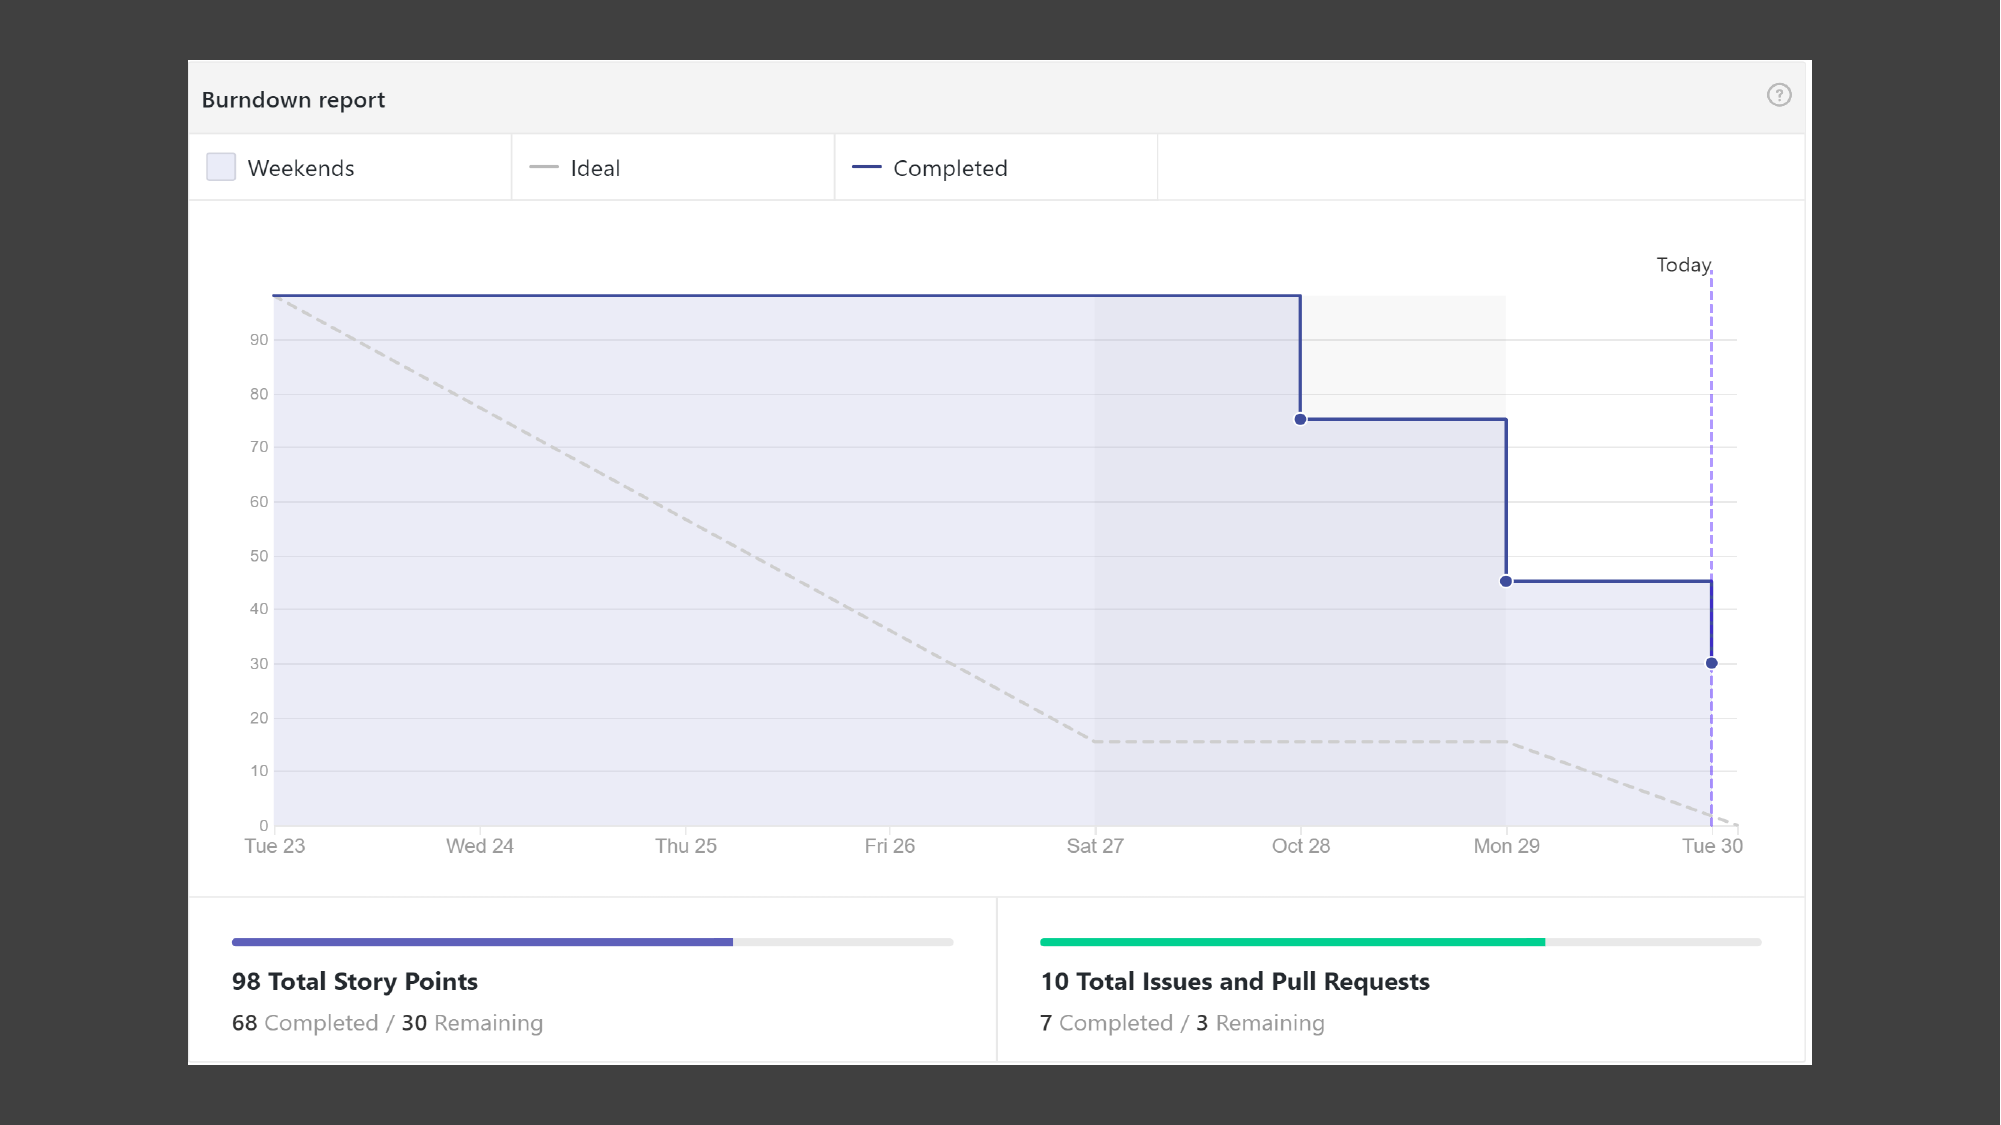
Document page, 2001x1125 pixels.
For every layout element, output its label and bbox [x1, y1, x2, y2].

picture [188, 60, 1812, 1065]
